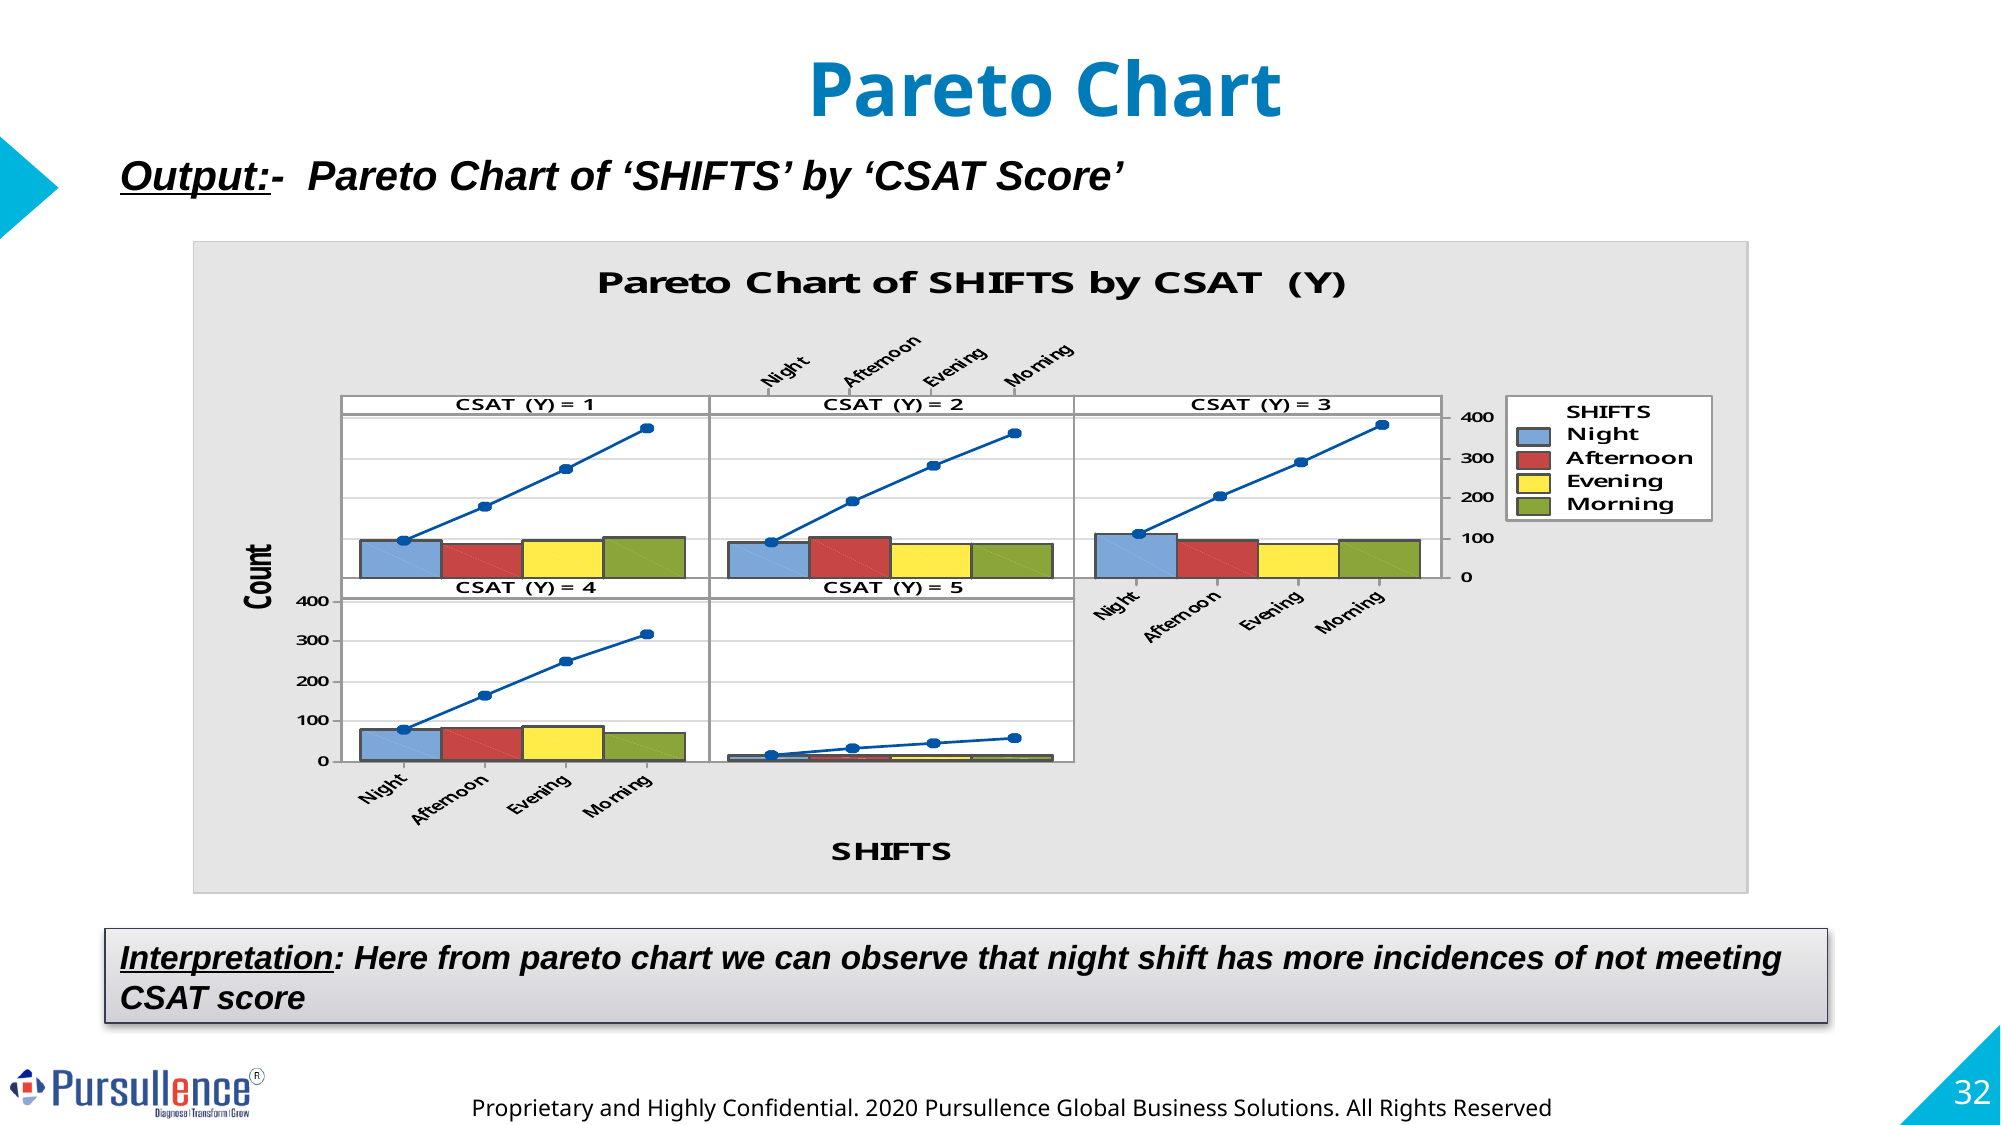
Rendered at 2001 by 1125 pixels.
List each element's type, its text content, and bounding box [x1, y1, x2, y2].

picture [0, 1061, 265, 1122]
slide_number 32 [1891, 1014, 1992, 1117]
text_box Pareto Chart [317, 0, 1774, 110]
text_box Interpretation: Here from pareto chart we can observe that night shift has more incidences of not meeting CSAT score [104, 928, 1828, 1024]
picture [192, 240, 1751, 896]
text_box Proprietary and Highly Confidential. 2020 Pursullence Global Business Solutions. All Rights Reserved [456, 1085, 1734, 1125]
text_box Output:- Pareto Chart of ‘SHIFTS’ by ‘CSAT Score’ [105, 141, 1774, 207]
